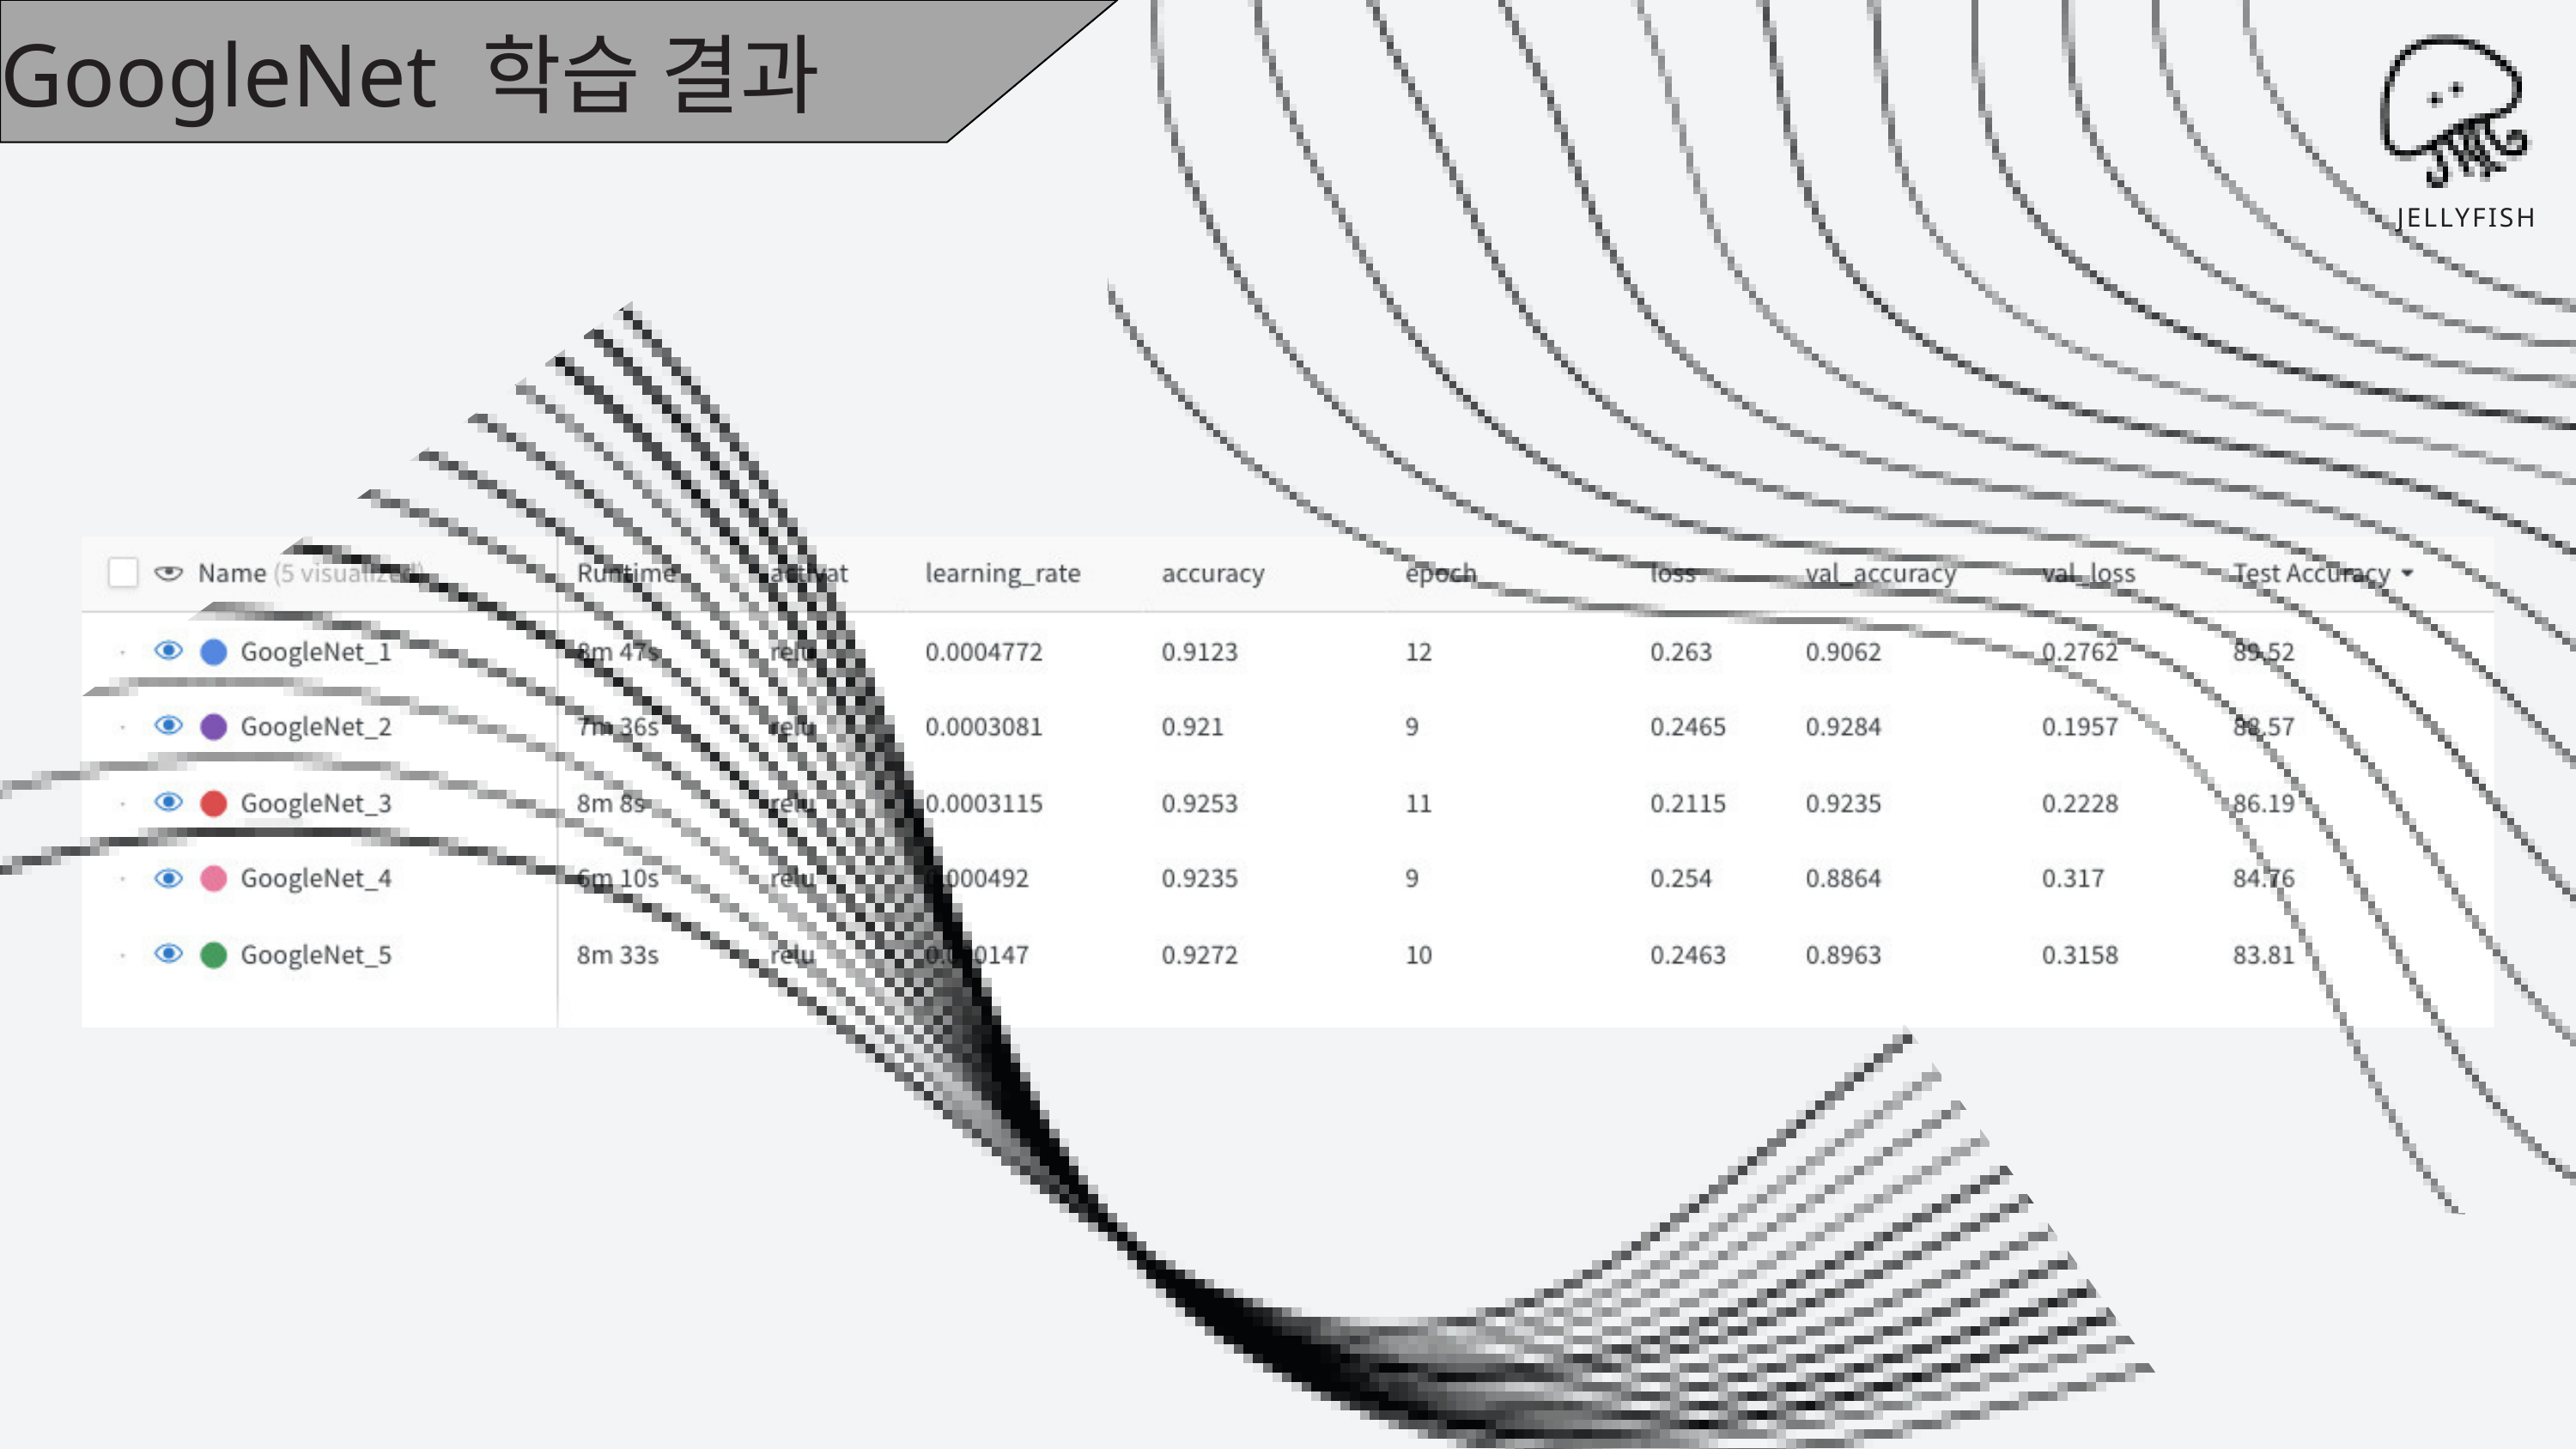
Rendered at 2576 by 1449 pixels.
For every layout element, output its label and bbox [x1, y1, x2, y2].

text_box [0, 0, 2211, 1449]
text_box [2356, 34, 2576, 230]
text_box [0, 0, 1118, 142]
text_box [1170, 0, 2576, 1222]
text_box [82, 537, 302, 695]
